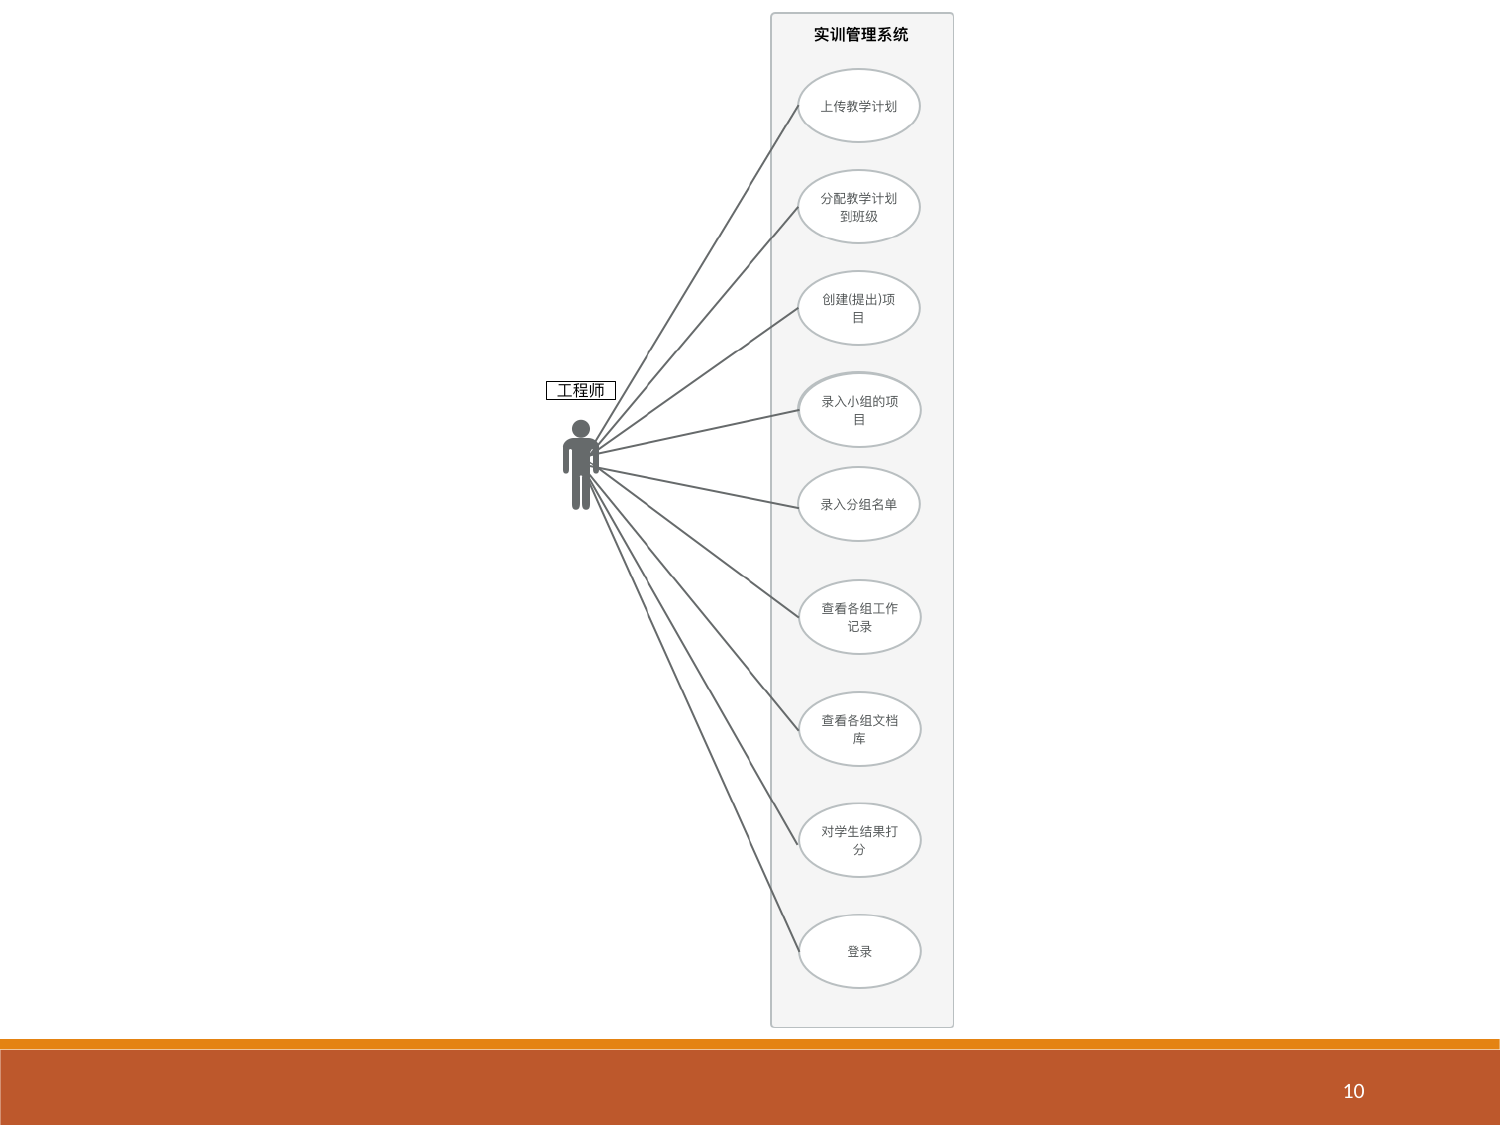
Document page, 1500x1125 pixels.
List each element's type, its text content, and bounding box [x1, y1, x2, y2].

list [545, 12, 955, 1028]
slide_number 10 [1218, 1059, 1380, 1120]
